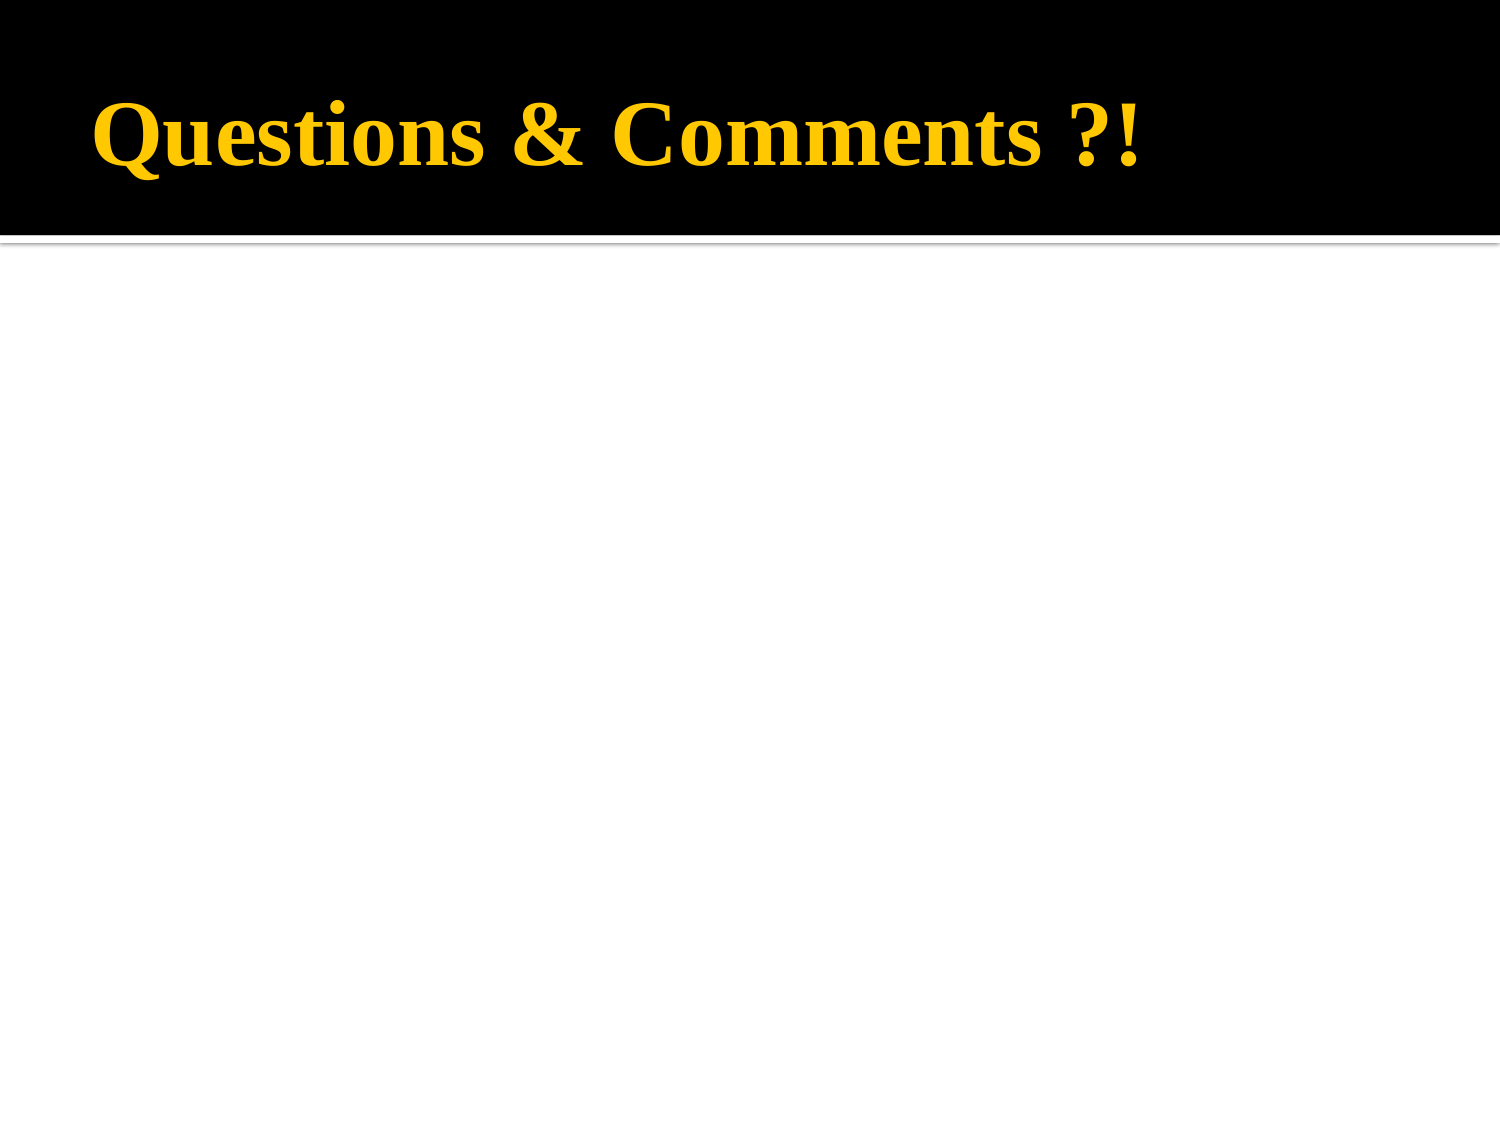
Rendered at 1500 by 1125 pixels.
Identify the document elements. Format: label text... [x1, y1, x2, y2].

title Questions & Comments ?! [75, 25, 1425, 231]
